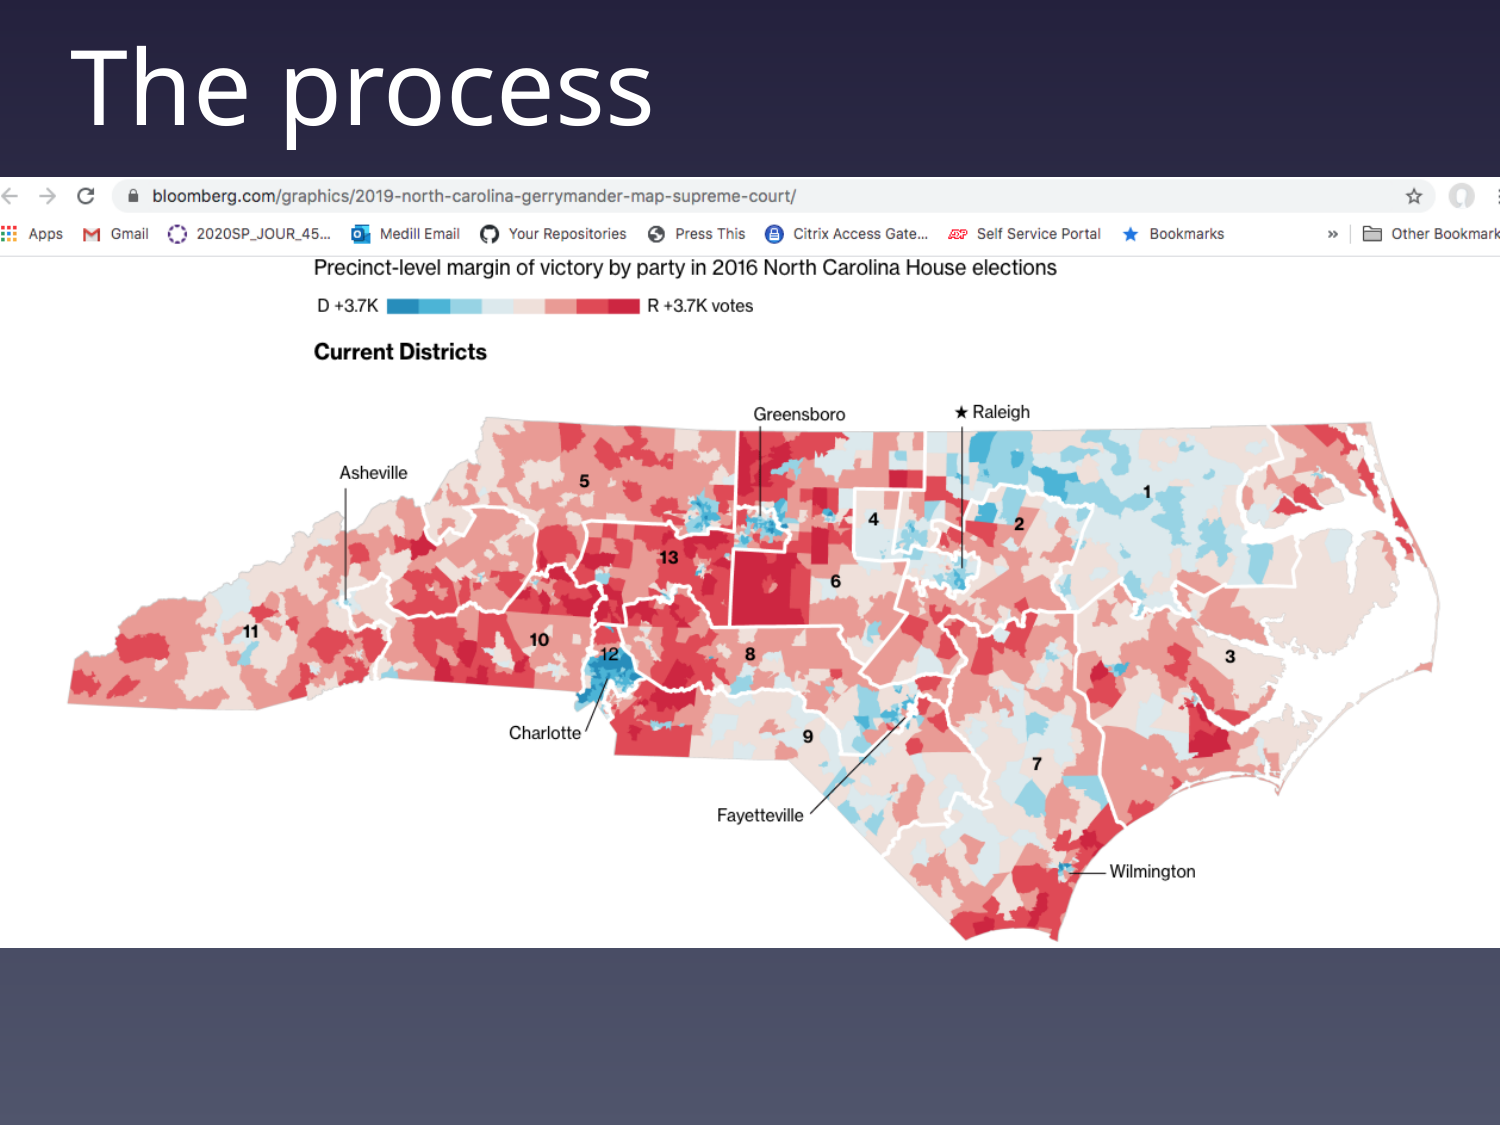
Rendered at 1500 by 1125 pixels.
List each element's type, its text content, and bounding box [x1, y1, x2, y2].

title The process [55, 13, 1406, 176]
picture [0, 177, 1500, 948]
